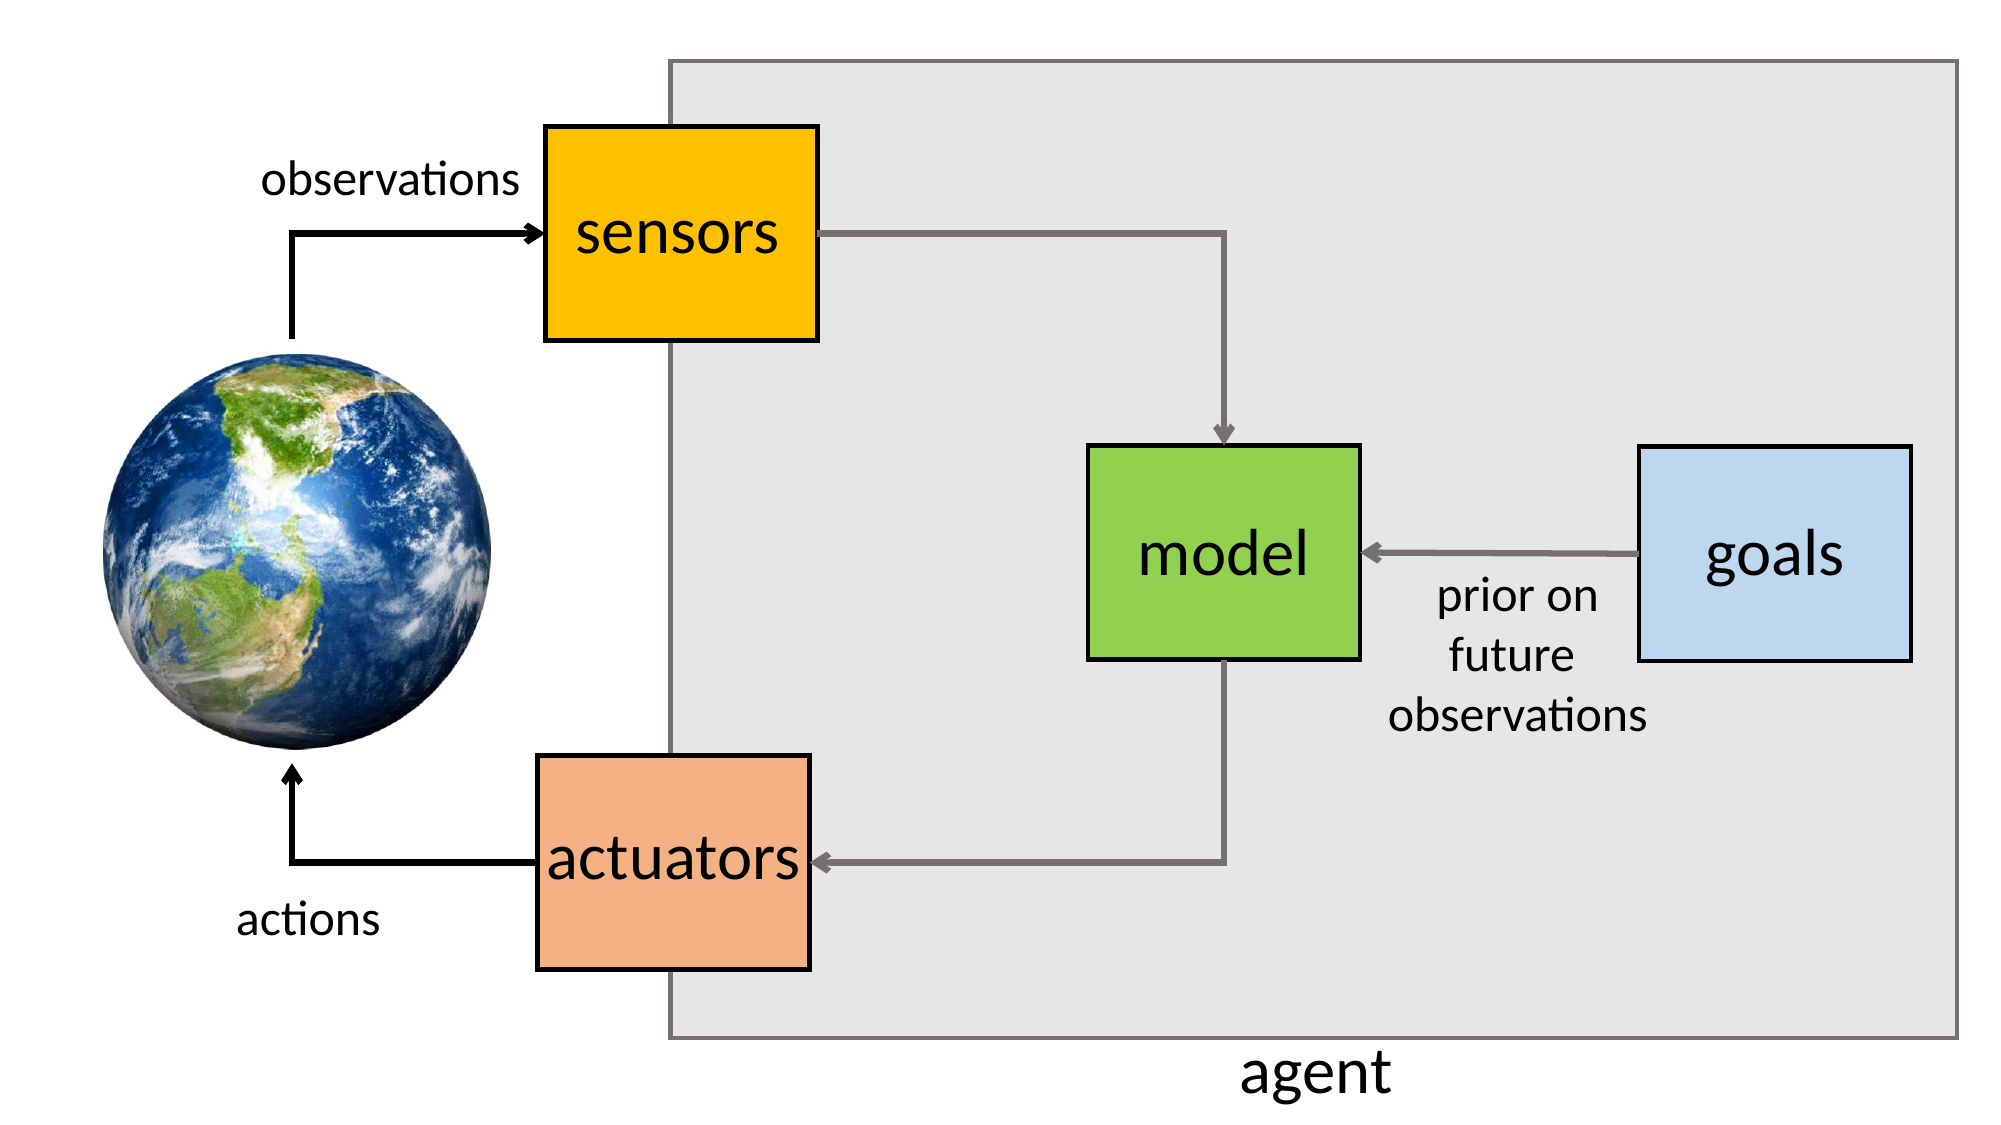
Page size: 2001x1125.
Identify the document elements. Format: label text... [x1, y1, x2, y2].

text_box [1087, 444, 1361, 661]
text_box goals [1690, 501, 1860, 597]
text_box [670, 60, 1958, 1039]
text_box sensors [560, 179, 795, 275]
text_box prior on future observations [1372, 553, 1663, 749]
text_box [544, 125, 818, 342]
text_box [817, 233, 1224, 446]
text_box actions [221, 878, 396, 954]
text_box [536, 754, 810, 805]
text_box agent [1225, 1019, 1408, 1115]
text_box model [1123, 501, 1325, 597]
text_box observations [245, 138, 536, 213]
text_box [291, 763, 538, 863]
picture [53, 338, 531, 764]
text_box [915, 553, 1119, 969]
text_box [536, 901, 810, 971]
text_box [365, 159, 472, 413]
text_box [1638, 446, 1912, 662]
text_box actuators [531, 805, 816, 901]
